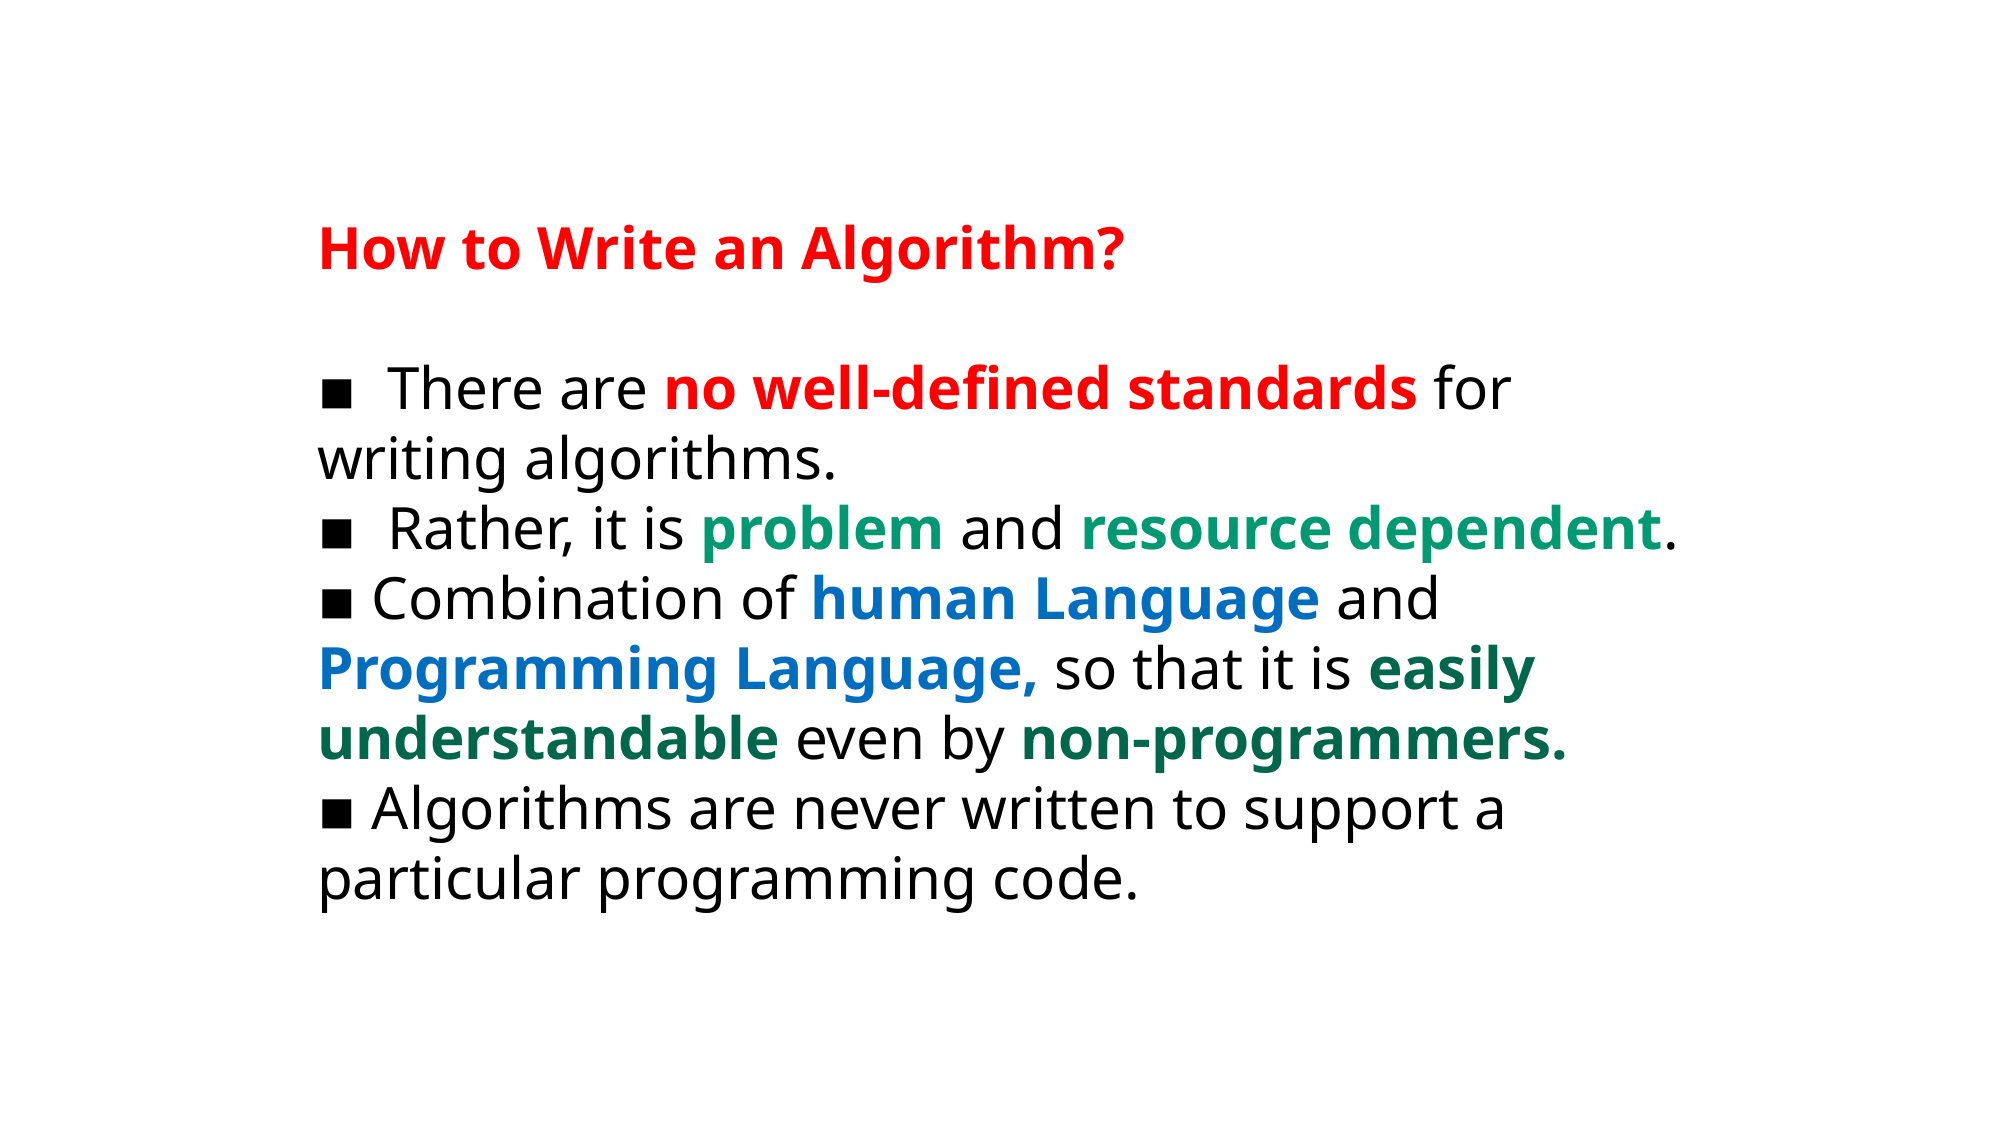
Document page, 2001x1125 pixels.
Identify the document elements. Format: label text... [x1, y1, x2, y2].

text_box How to Write an Algorithm? ▪ There are no well-defined standards for writing algorithms. ▪ Rather, it is problem and resource dependent. ▪ Combination of human Language and Programming Language, so that it is easily understandable even by non-programmers. ▪ Algorithms are never written to support a particular programming code. [302, 203, 1725, 919]
